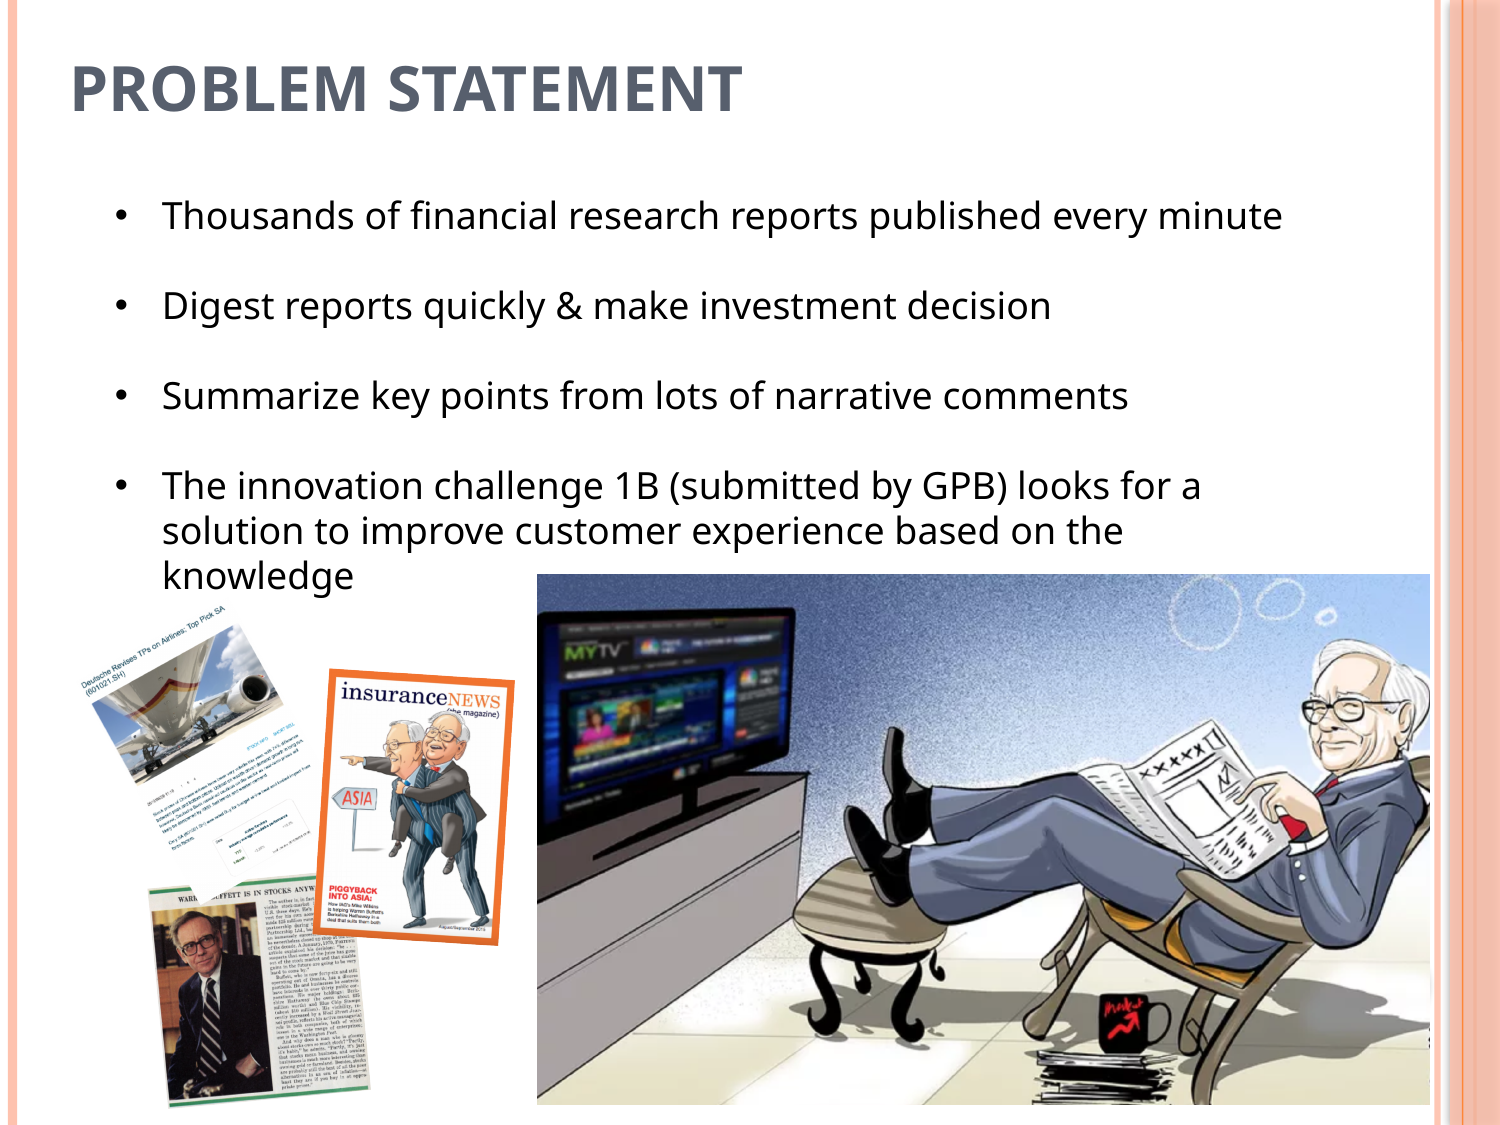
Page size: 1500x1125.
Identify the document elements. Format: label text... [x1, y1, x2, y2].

picture [536, 573, 1430, 1106]
text_box Thousands of financial research reports published every minute Digest reports quickly & make investment decision Summarize key points from lots of narrative comments The innovation challenge 1B (submitted by GPB) looks for a solution to improve customer experience based on the knowledge [100, 184, 1317, 605]
picture [77, 598, 514, 1108]
text_box Problem Statement [54, 51, 1330, 122]
